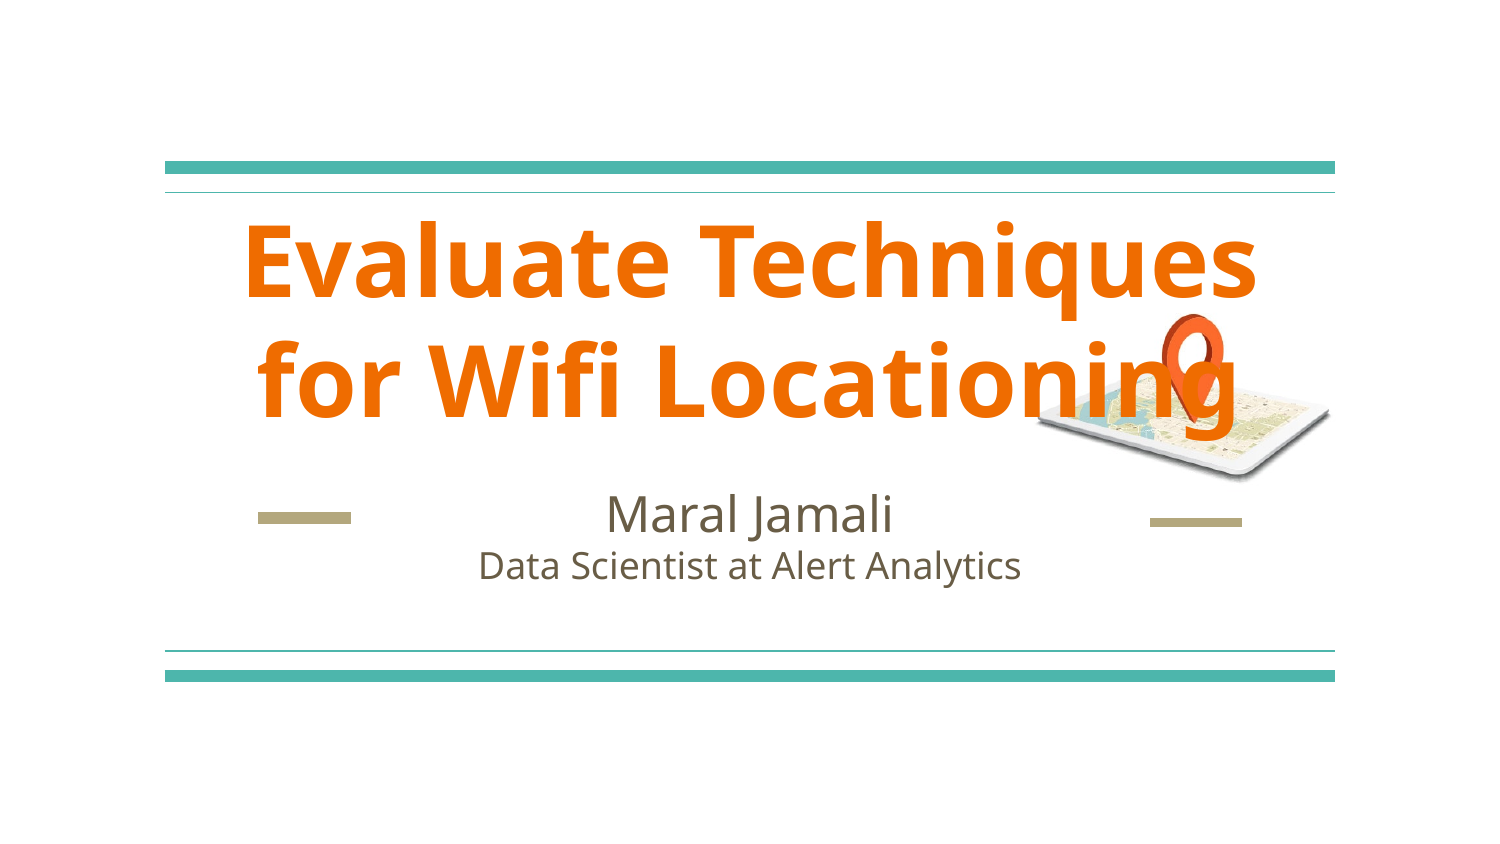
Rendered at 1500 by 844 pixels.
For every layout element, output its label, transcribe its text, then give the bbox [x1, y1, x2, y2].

subtitle Maral Jamali Data Scientist at Alert Analytics [350, 467, 1150, 598]
picture [1031, 284, 1336, 518]
title Evaluate Techniques for Wifi Locationing [164, 285, 1029, 453]
